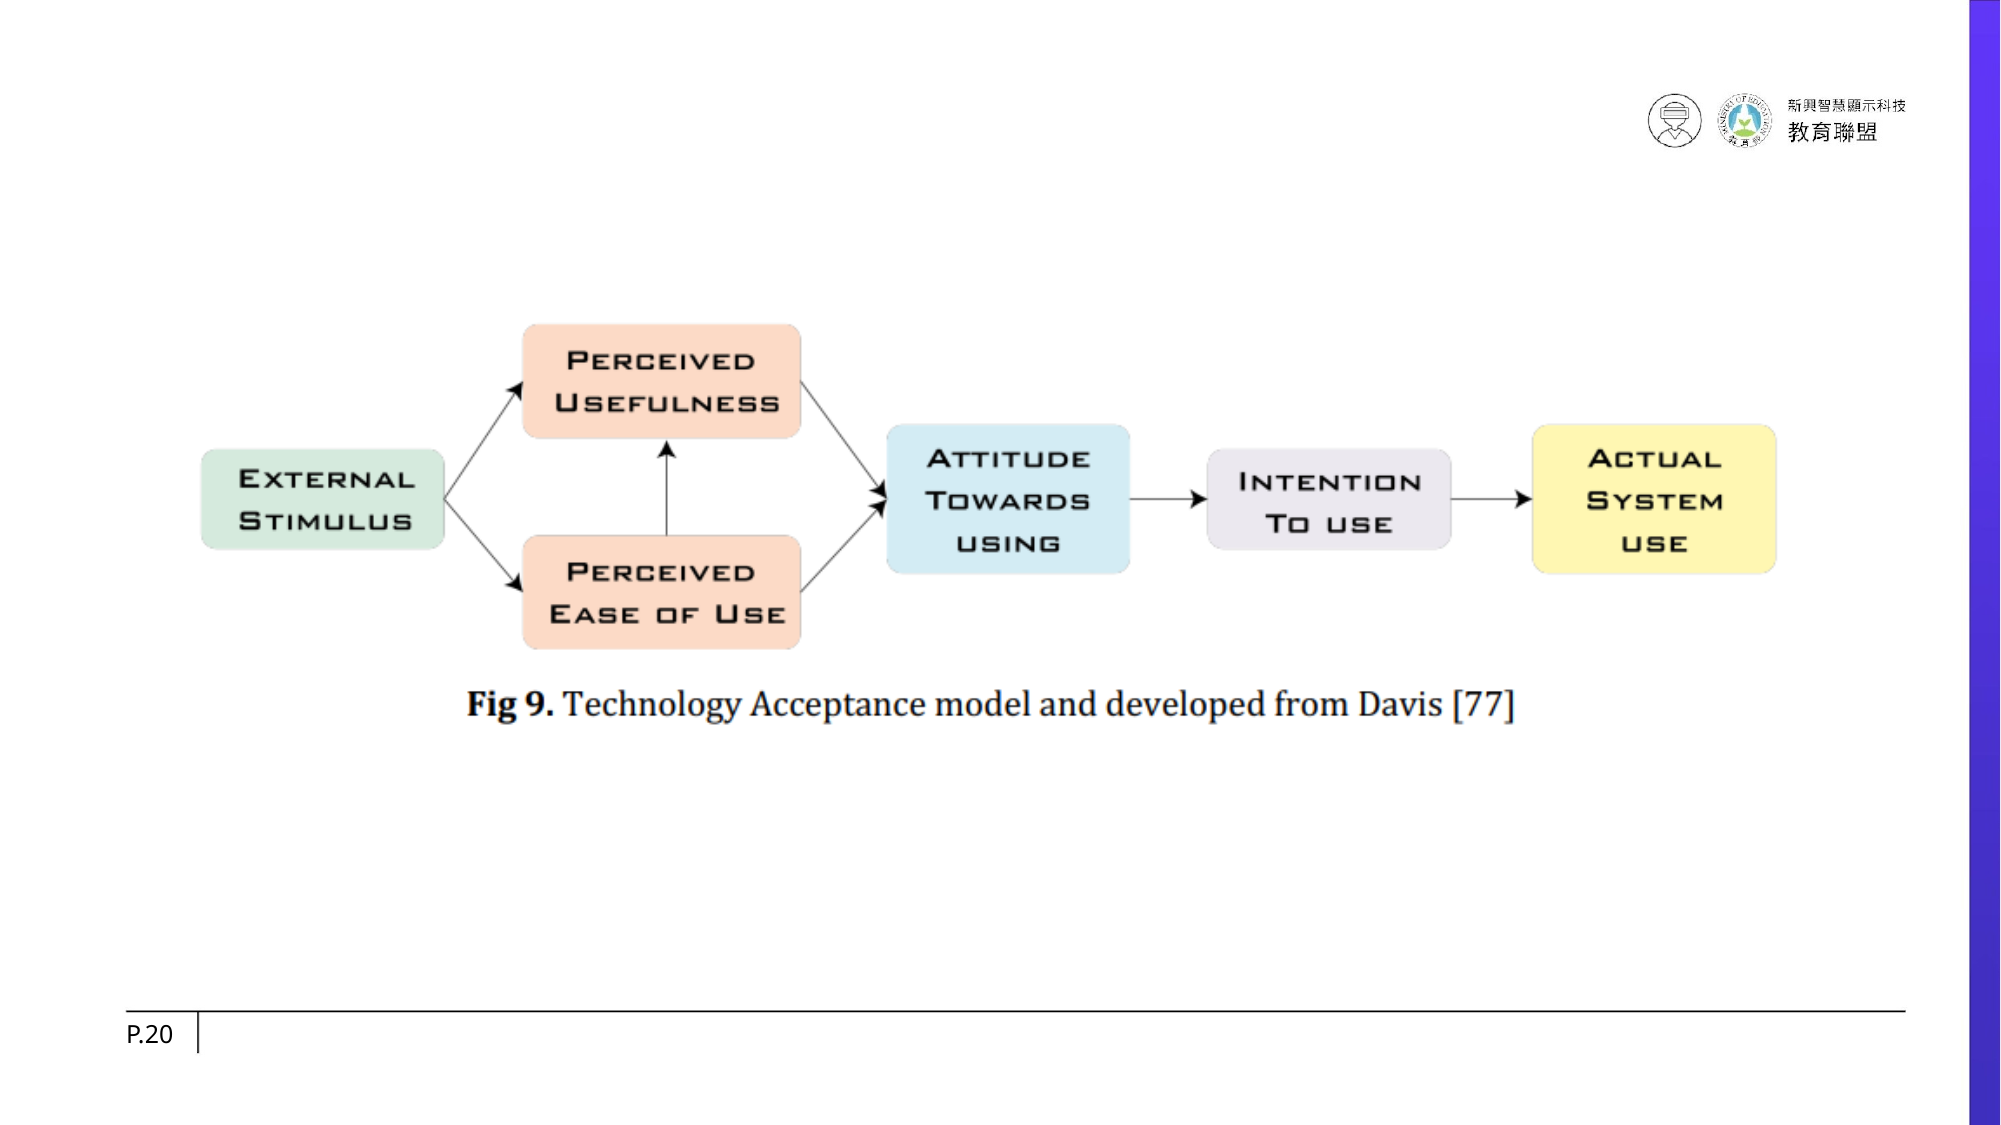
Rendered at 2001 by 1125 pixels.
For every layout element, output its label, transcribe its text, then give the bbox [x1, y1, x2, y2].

picture [0, 0, 2001, 1125]
slide_number P.‹#› [111, 1016, 204, 1055]
